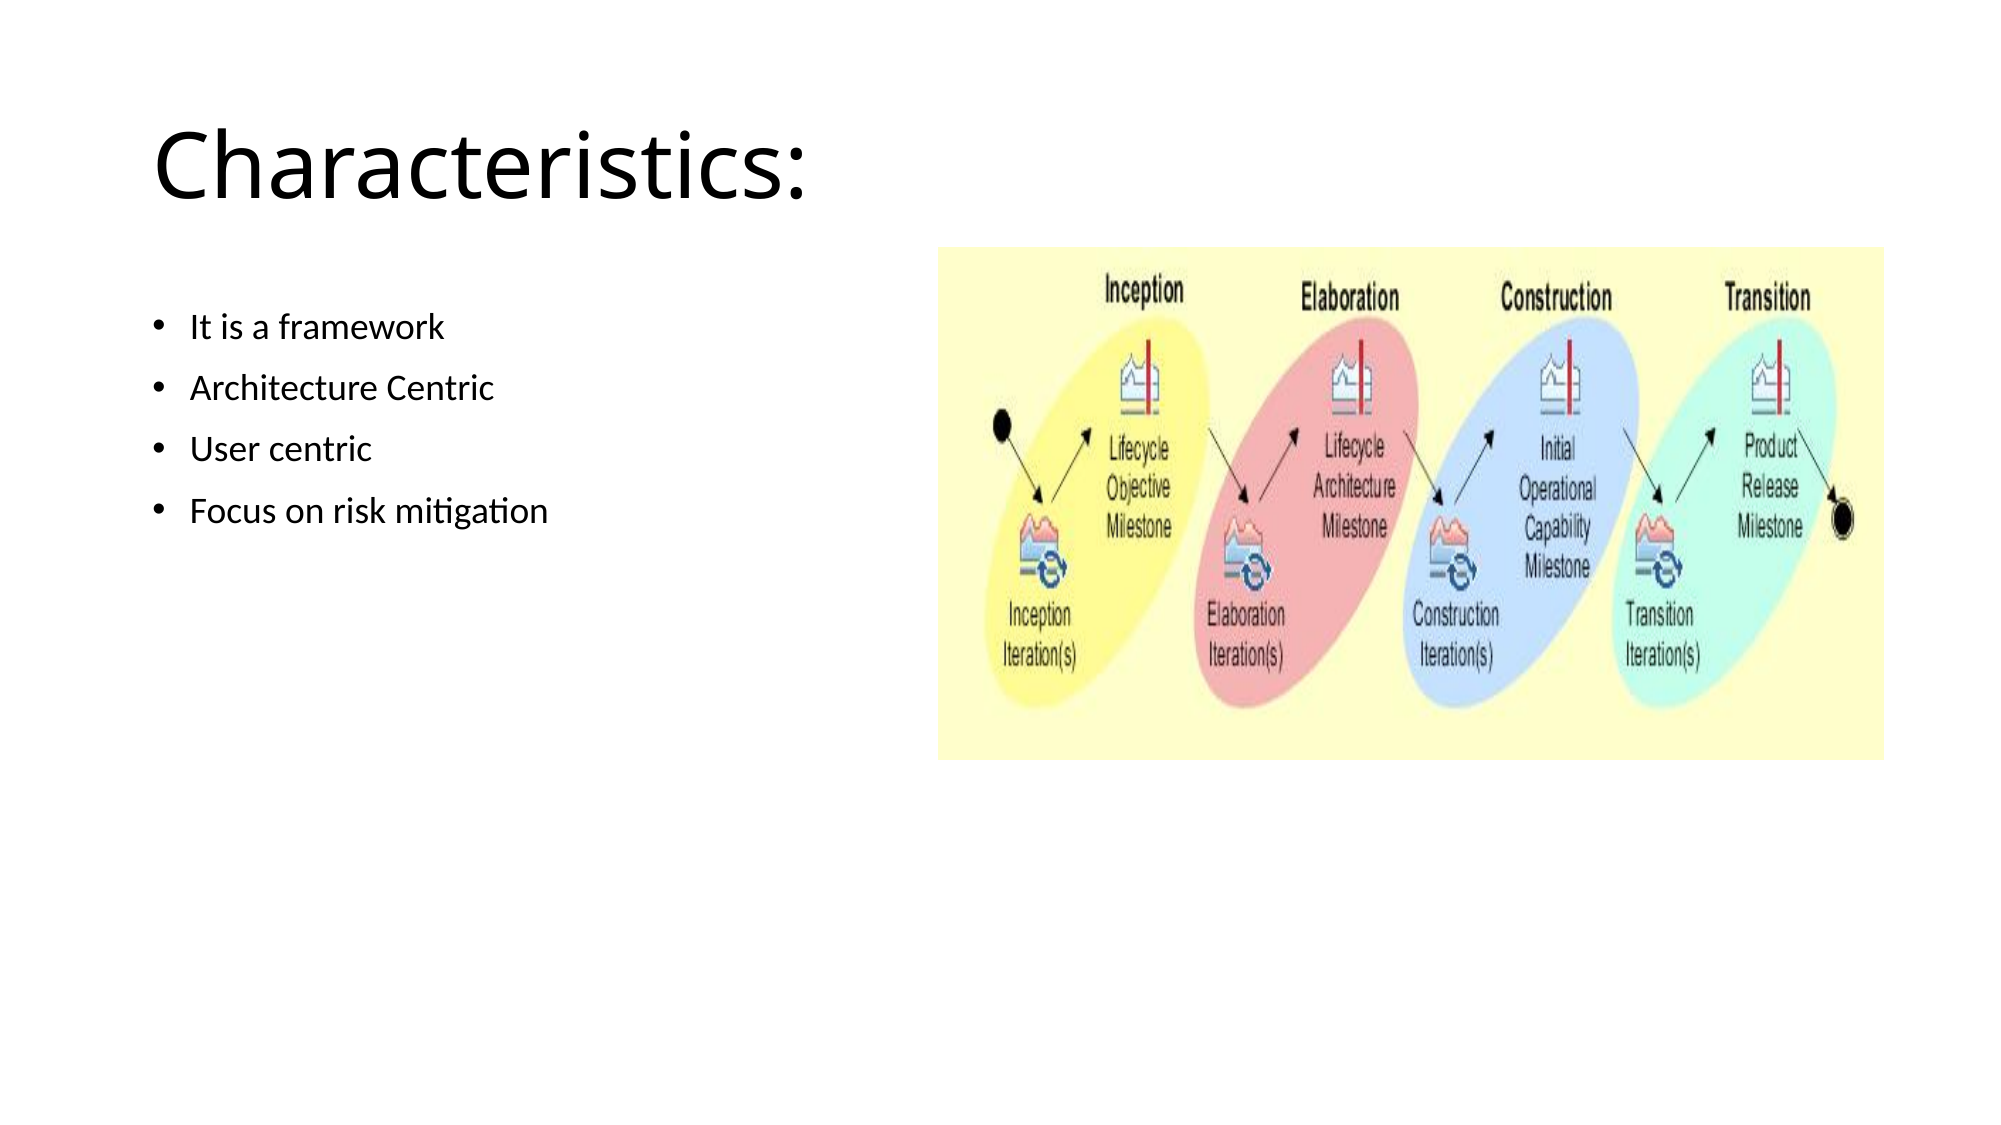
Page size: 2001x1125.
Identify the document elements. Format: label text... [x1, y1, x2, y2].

list It is a framework Architecture Centric User centric Focus on risk mitigation [137, 299, 1863, 1014]
title Characteristics: [137, 59, 1863, 278]
picture [938, 247, 1884, 761]
